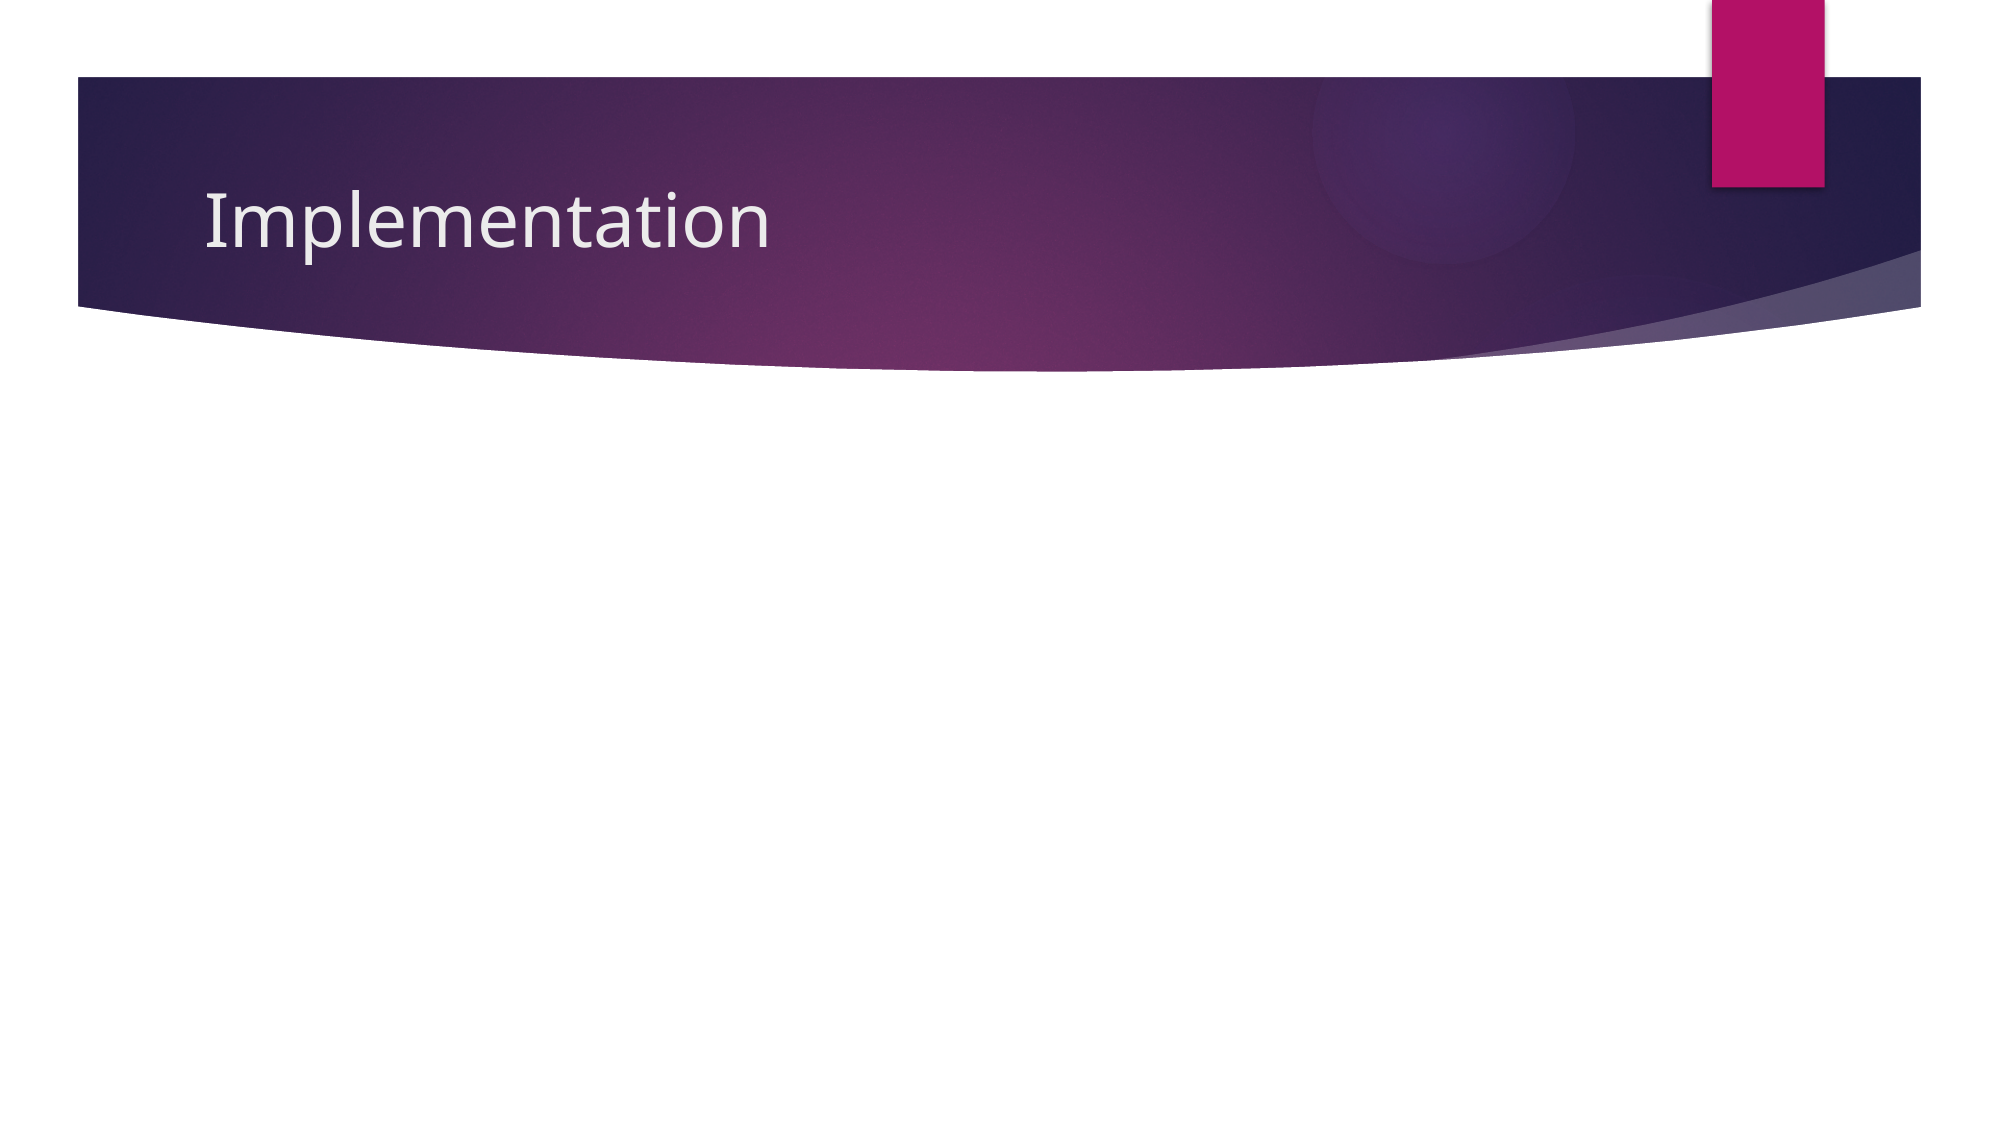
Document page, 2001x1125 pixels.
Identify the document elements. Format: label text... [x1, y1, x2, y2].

title Implementation [189, 159, 1627, 276]
